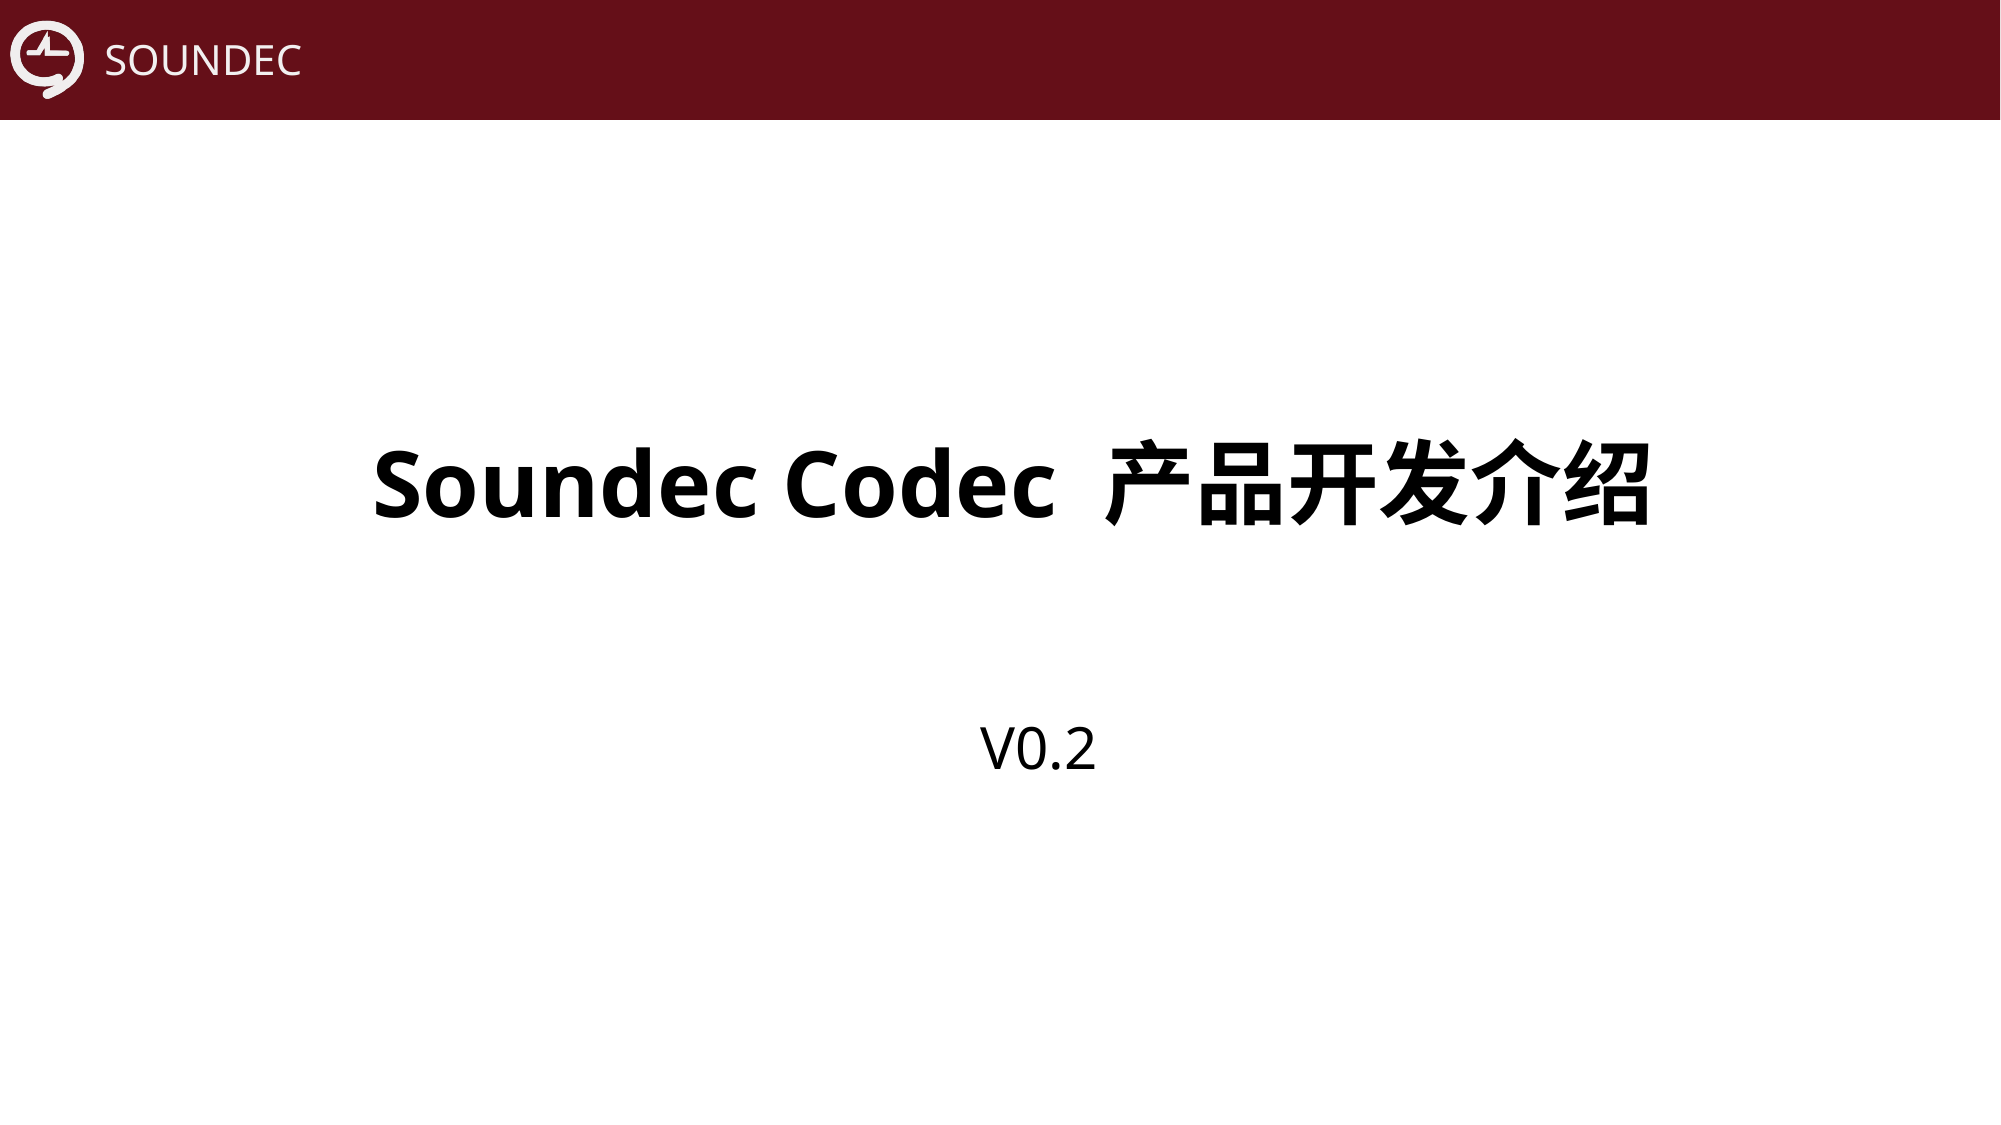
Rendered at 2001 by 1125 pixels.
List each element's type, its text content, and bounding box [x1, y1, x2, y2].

picture [4, 17, 90, 101]
subtitle V0.2 [578, 711, 1500, 863]
title Soundec Codec 产品开发介绍 [263, 292, 1764, 684]
